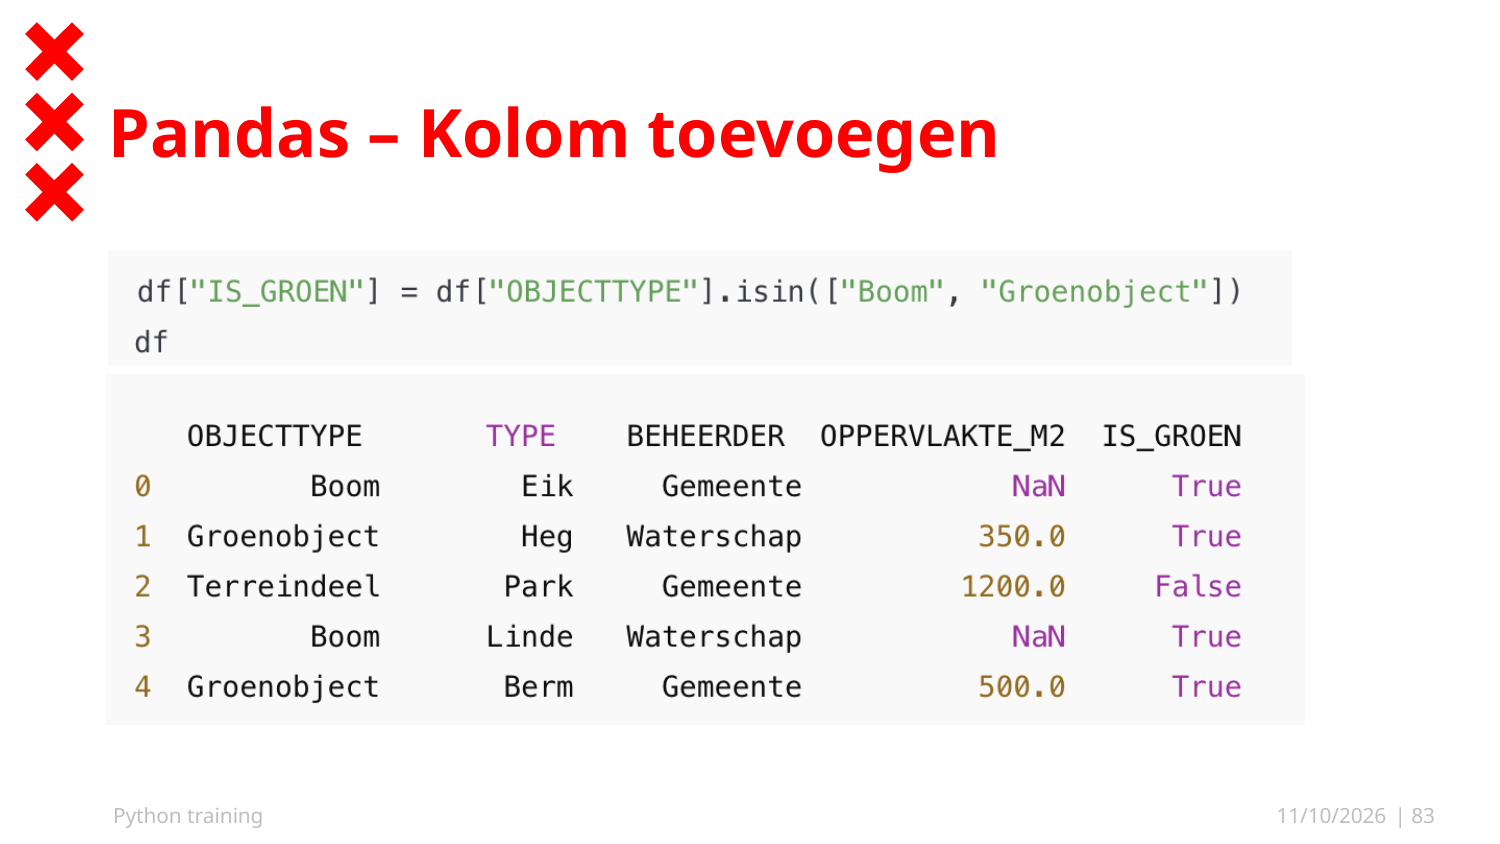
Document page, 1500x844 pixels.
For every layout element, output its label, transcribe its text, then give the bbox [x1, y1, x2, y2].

picture [108, 250, 1293, 366]
footer Python training [113, 802, 1129, 833]
slide_number | 83 [1394, 802, 1442, 833]
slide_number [1262, 802, 1387, 833]
picture [106, 374, 1305, 725]
title Pandas – Kolom toevoegen [108, 91, 1438, 251]
